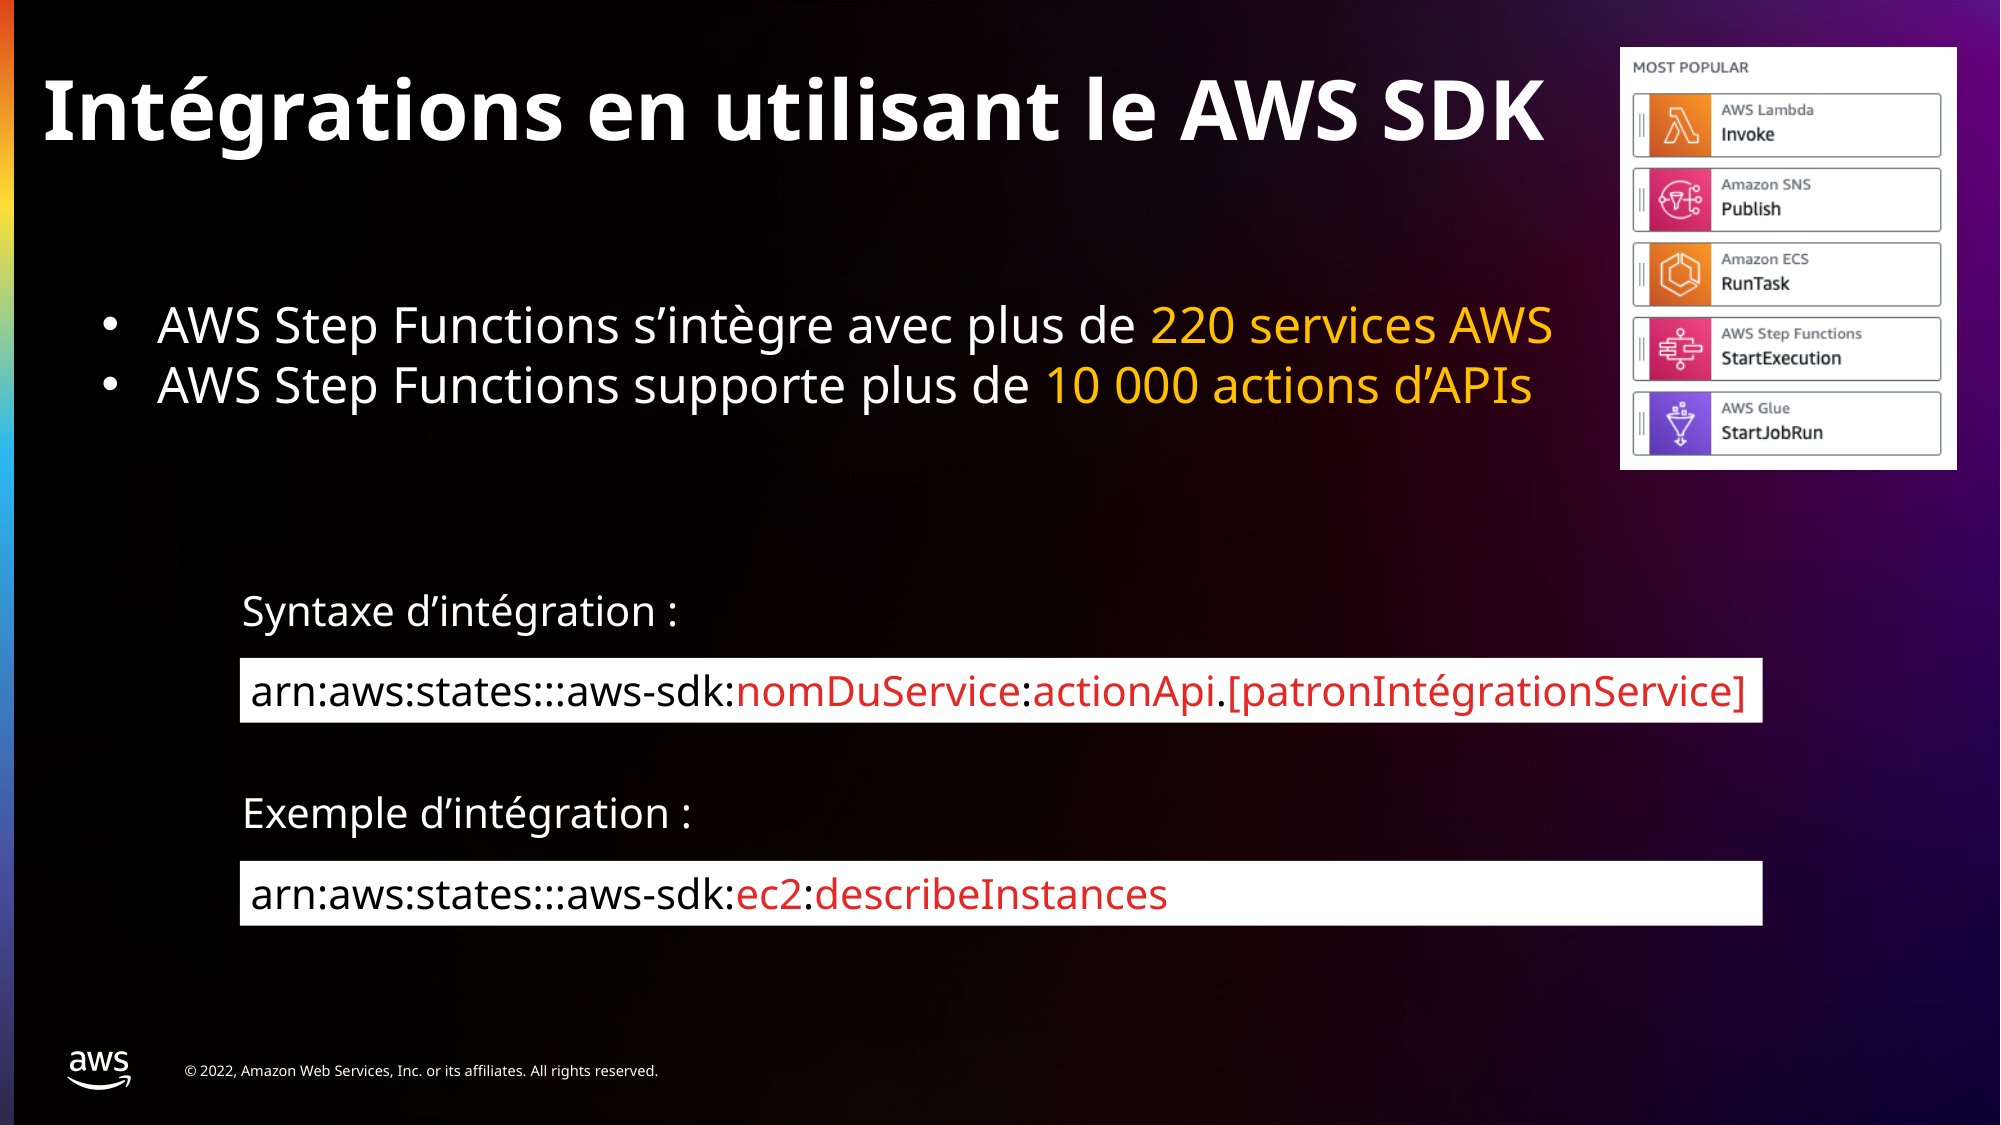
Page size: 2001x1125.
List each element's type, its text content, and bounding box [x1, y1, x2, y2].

text_box arn:aws:states:::aws-sdk:nomDuService:actionApi.[patronIntégrationService] [239, 657, 1763, 723]
text_box Exemple d’intégration : [227, 779, 1510, 845]
text_box arn:aws:states:::aws-sdk:ec2:describeInstances [239, 860, 1763, 926]
picture [0, 0, 2000, 1125]
text_box AWS Step Functions s’intègre avec plus de 220 services AWS AWS Step Functions supporte plus de 10 000 actions d’APIs [86, 235, 1689, 471]
title Intégrations en utilisant le AWS SDK [43, 60, 1620, 167]
text_box Syntaxe d’intégration : [227, 576, 1510, 642]
